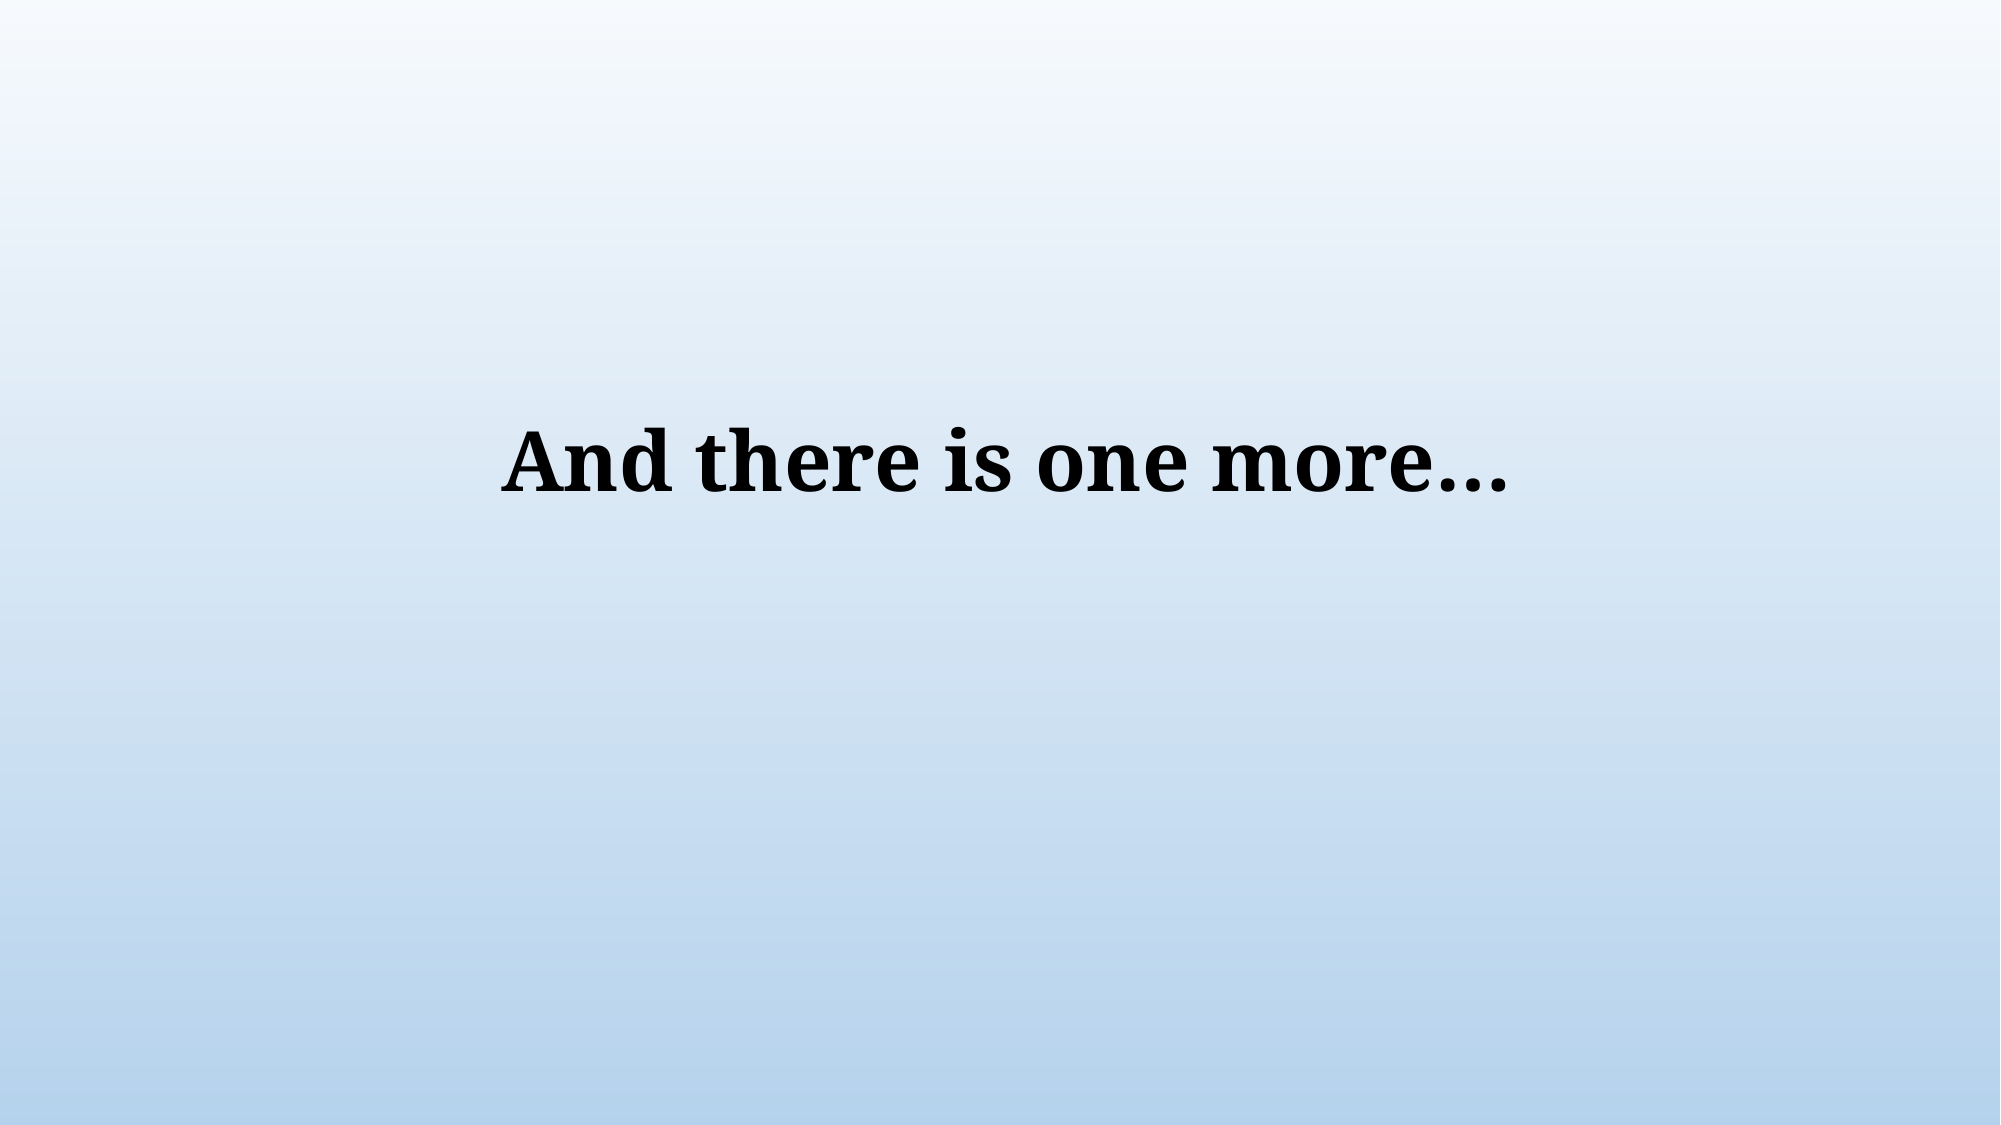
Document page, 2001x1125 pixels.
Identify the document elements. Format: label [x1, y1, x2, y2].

text_box [344, 408, 1667, 509]
